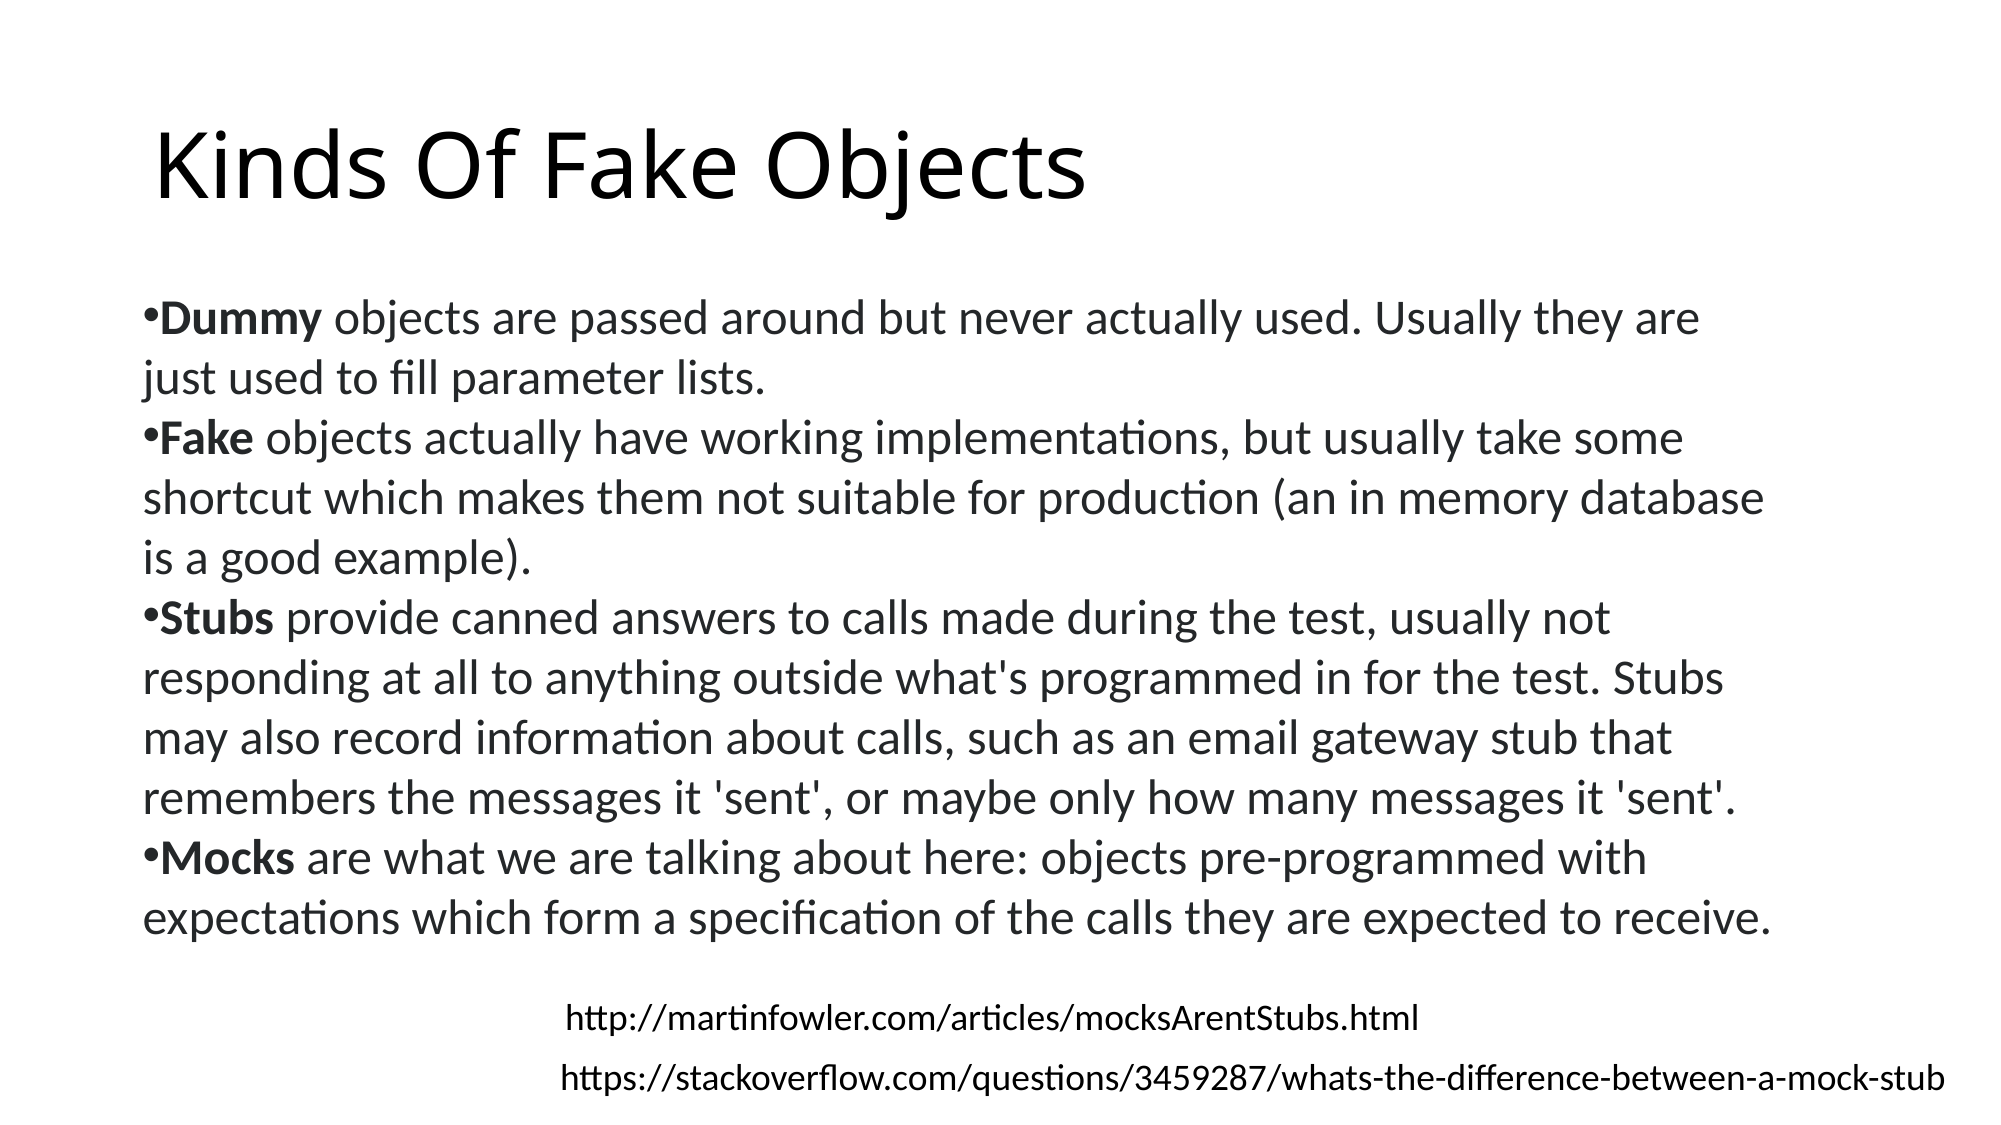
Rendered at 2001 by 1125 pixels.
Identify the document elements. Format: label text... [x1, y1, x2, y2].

text_box http://martinfowler.com/articles/mocksArentStubs.html [550, 985, 1436, 1045]
text_box https://stackoverflow.com/questions/3459287/whats-the-difference-between-a-mock-stub [545, 1045, 2000, 1106]
text_box Dummy objects are passed around but never actually used. Usually they are just used to fill parameter lists. Fake objects actually have working implementations, but usually take some shortcut which makes them not suitable for production (an in memory database is a good example). Stubs provide canned answers to calls made during the test, usually not responding at all to anything outside what's programmed in for the test. Stubs may also record information about calls, such as an email gateway stub that remembers the messages it 'sent', or maybe only how many messages it 'sent'. Mocks are what we are talking about here: objects pre-programmed with expectations which form a specification of the calls they are expected to receive. [127, 277, 1800, 952]
title Kinds Of Fake Objects [137, 59, 1863, 278]
